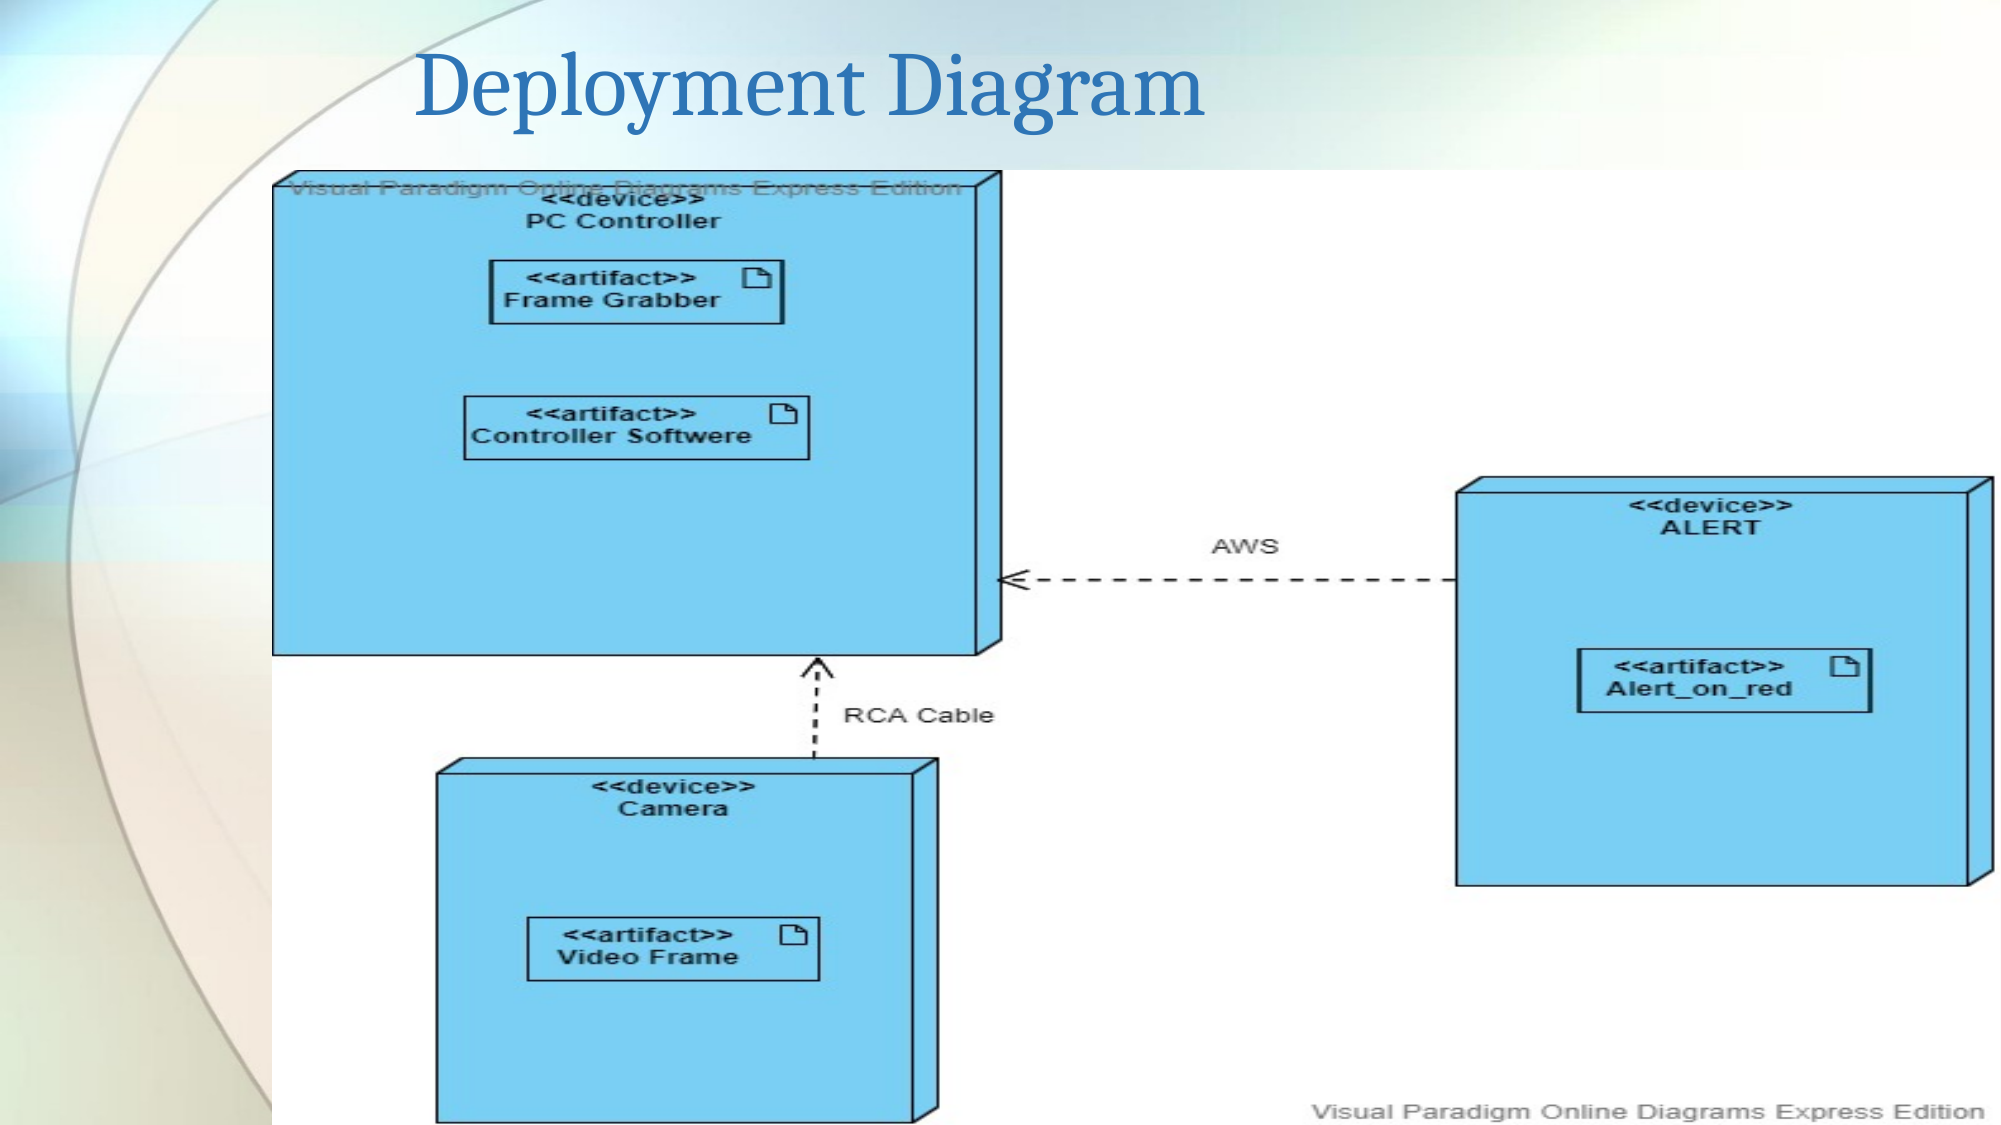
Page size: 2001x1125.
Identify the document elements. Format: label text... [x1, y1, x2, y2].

title Deployment Diagram [399, 13, 1881, 145]
picture [0, 0, 2001, 1125]
